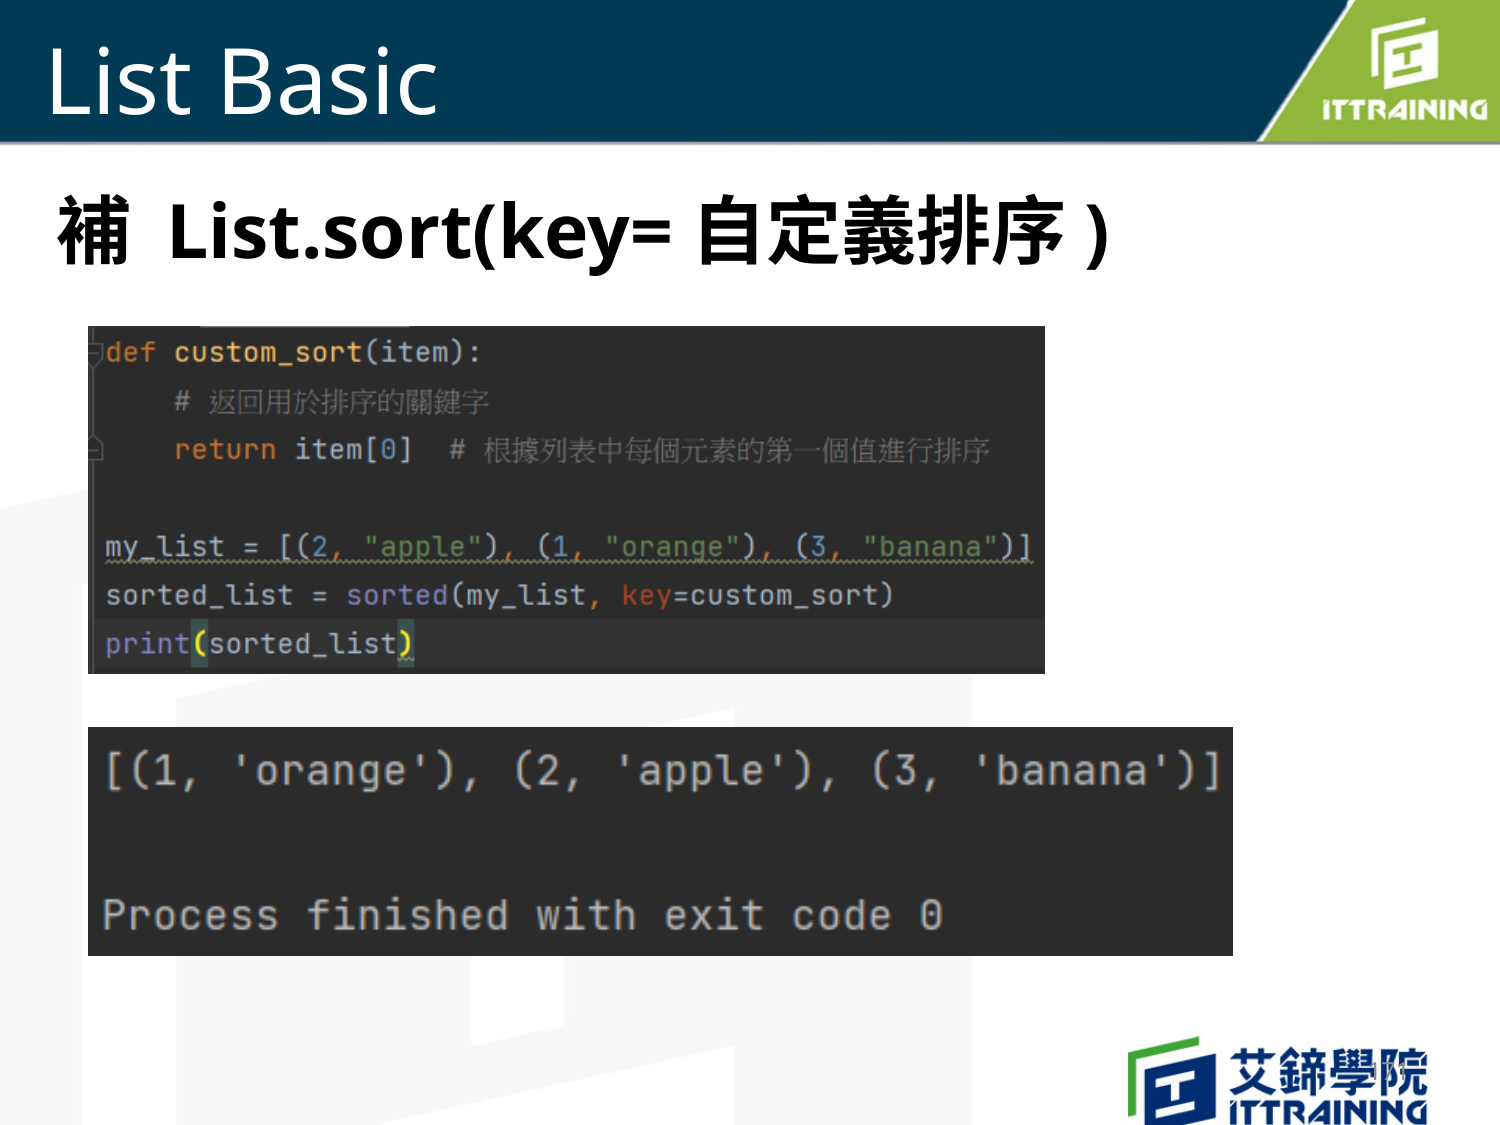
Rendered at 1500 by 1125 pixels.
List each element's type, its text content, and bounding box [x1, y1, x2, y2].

slide_number 171 [1074, 1042, 1425, 1103]
title List Basic [29, 0, 1380, 172]
list 補 List.sort(key=自定義排序) [41, 176, 1392, 919]
picture [0, 0, 1500, 1125]
